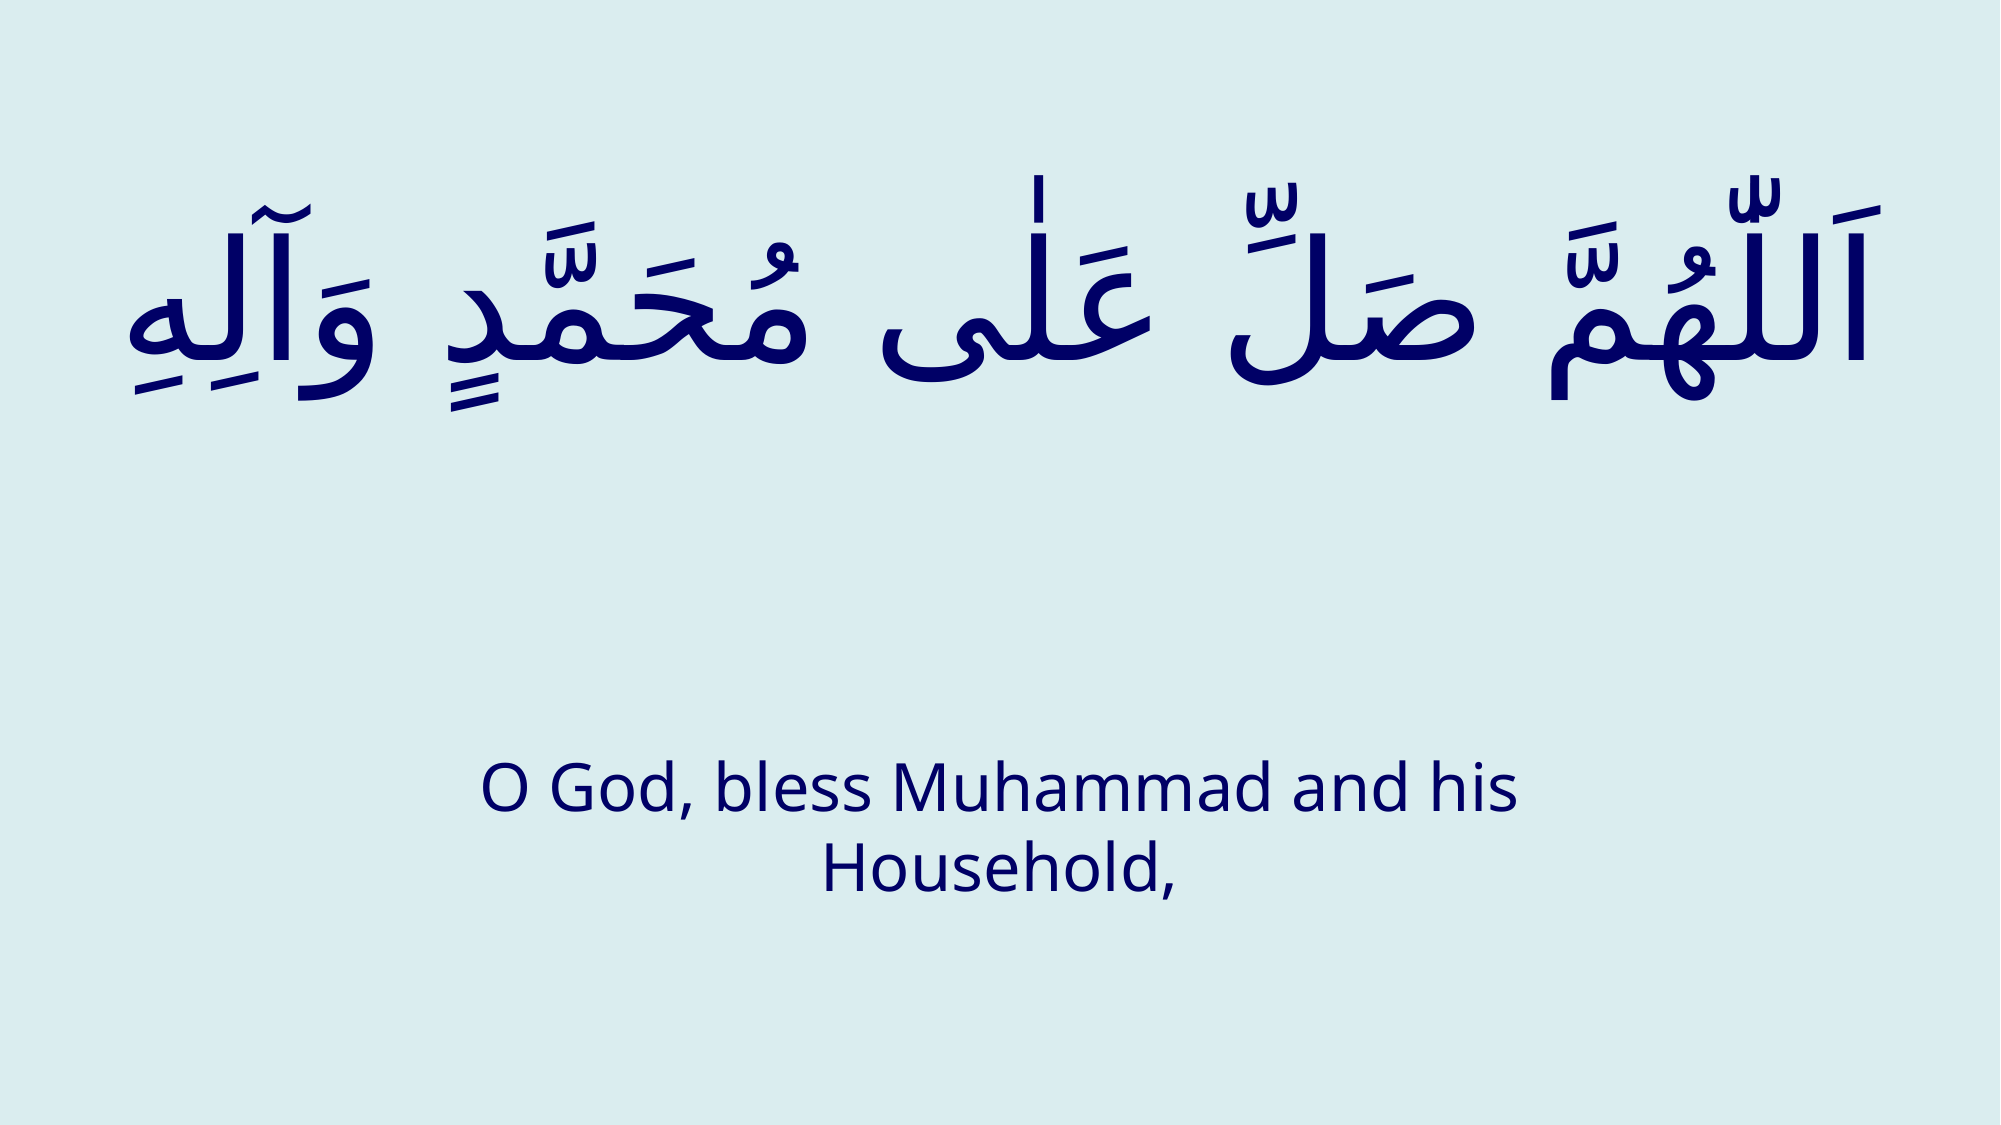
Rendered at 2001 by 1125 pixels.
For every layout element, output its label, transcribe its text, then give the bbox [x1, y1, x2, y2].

list O God, bless Muhammad and his Household, [356, 737, 1644, 1050]
title اَللّٰهُمَّ صَلِّ عَلٰى مُحَمَّدٍ وَآلِهِ [0, 200, 2000, 388]
